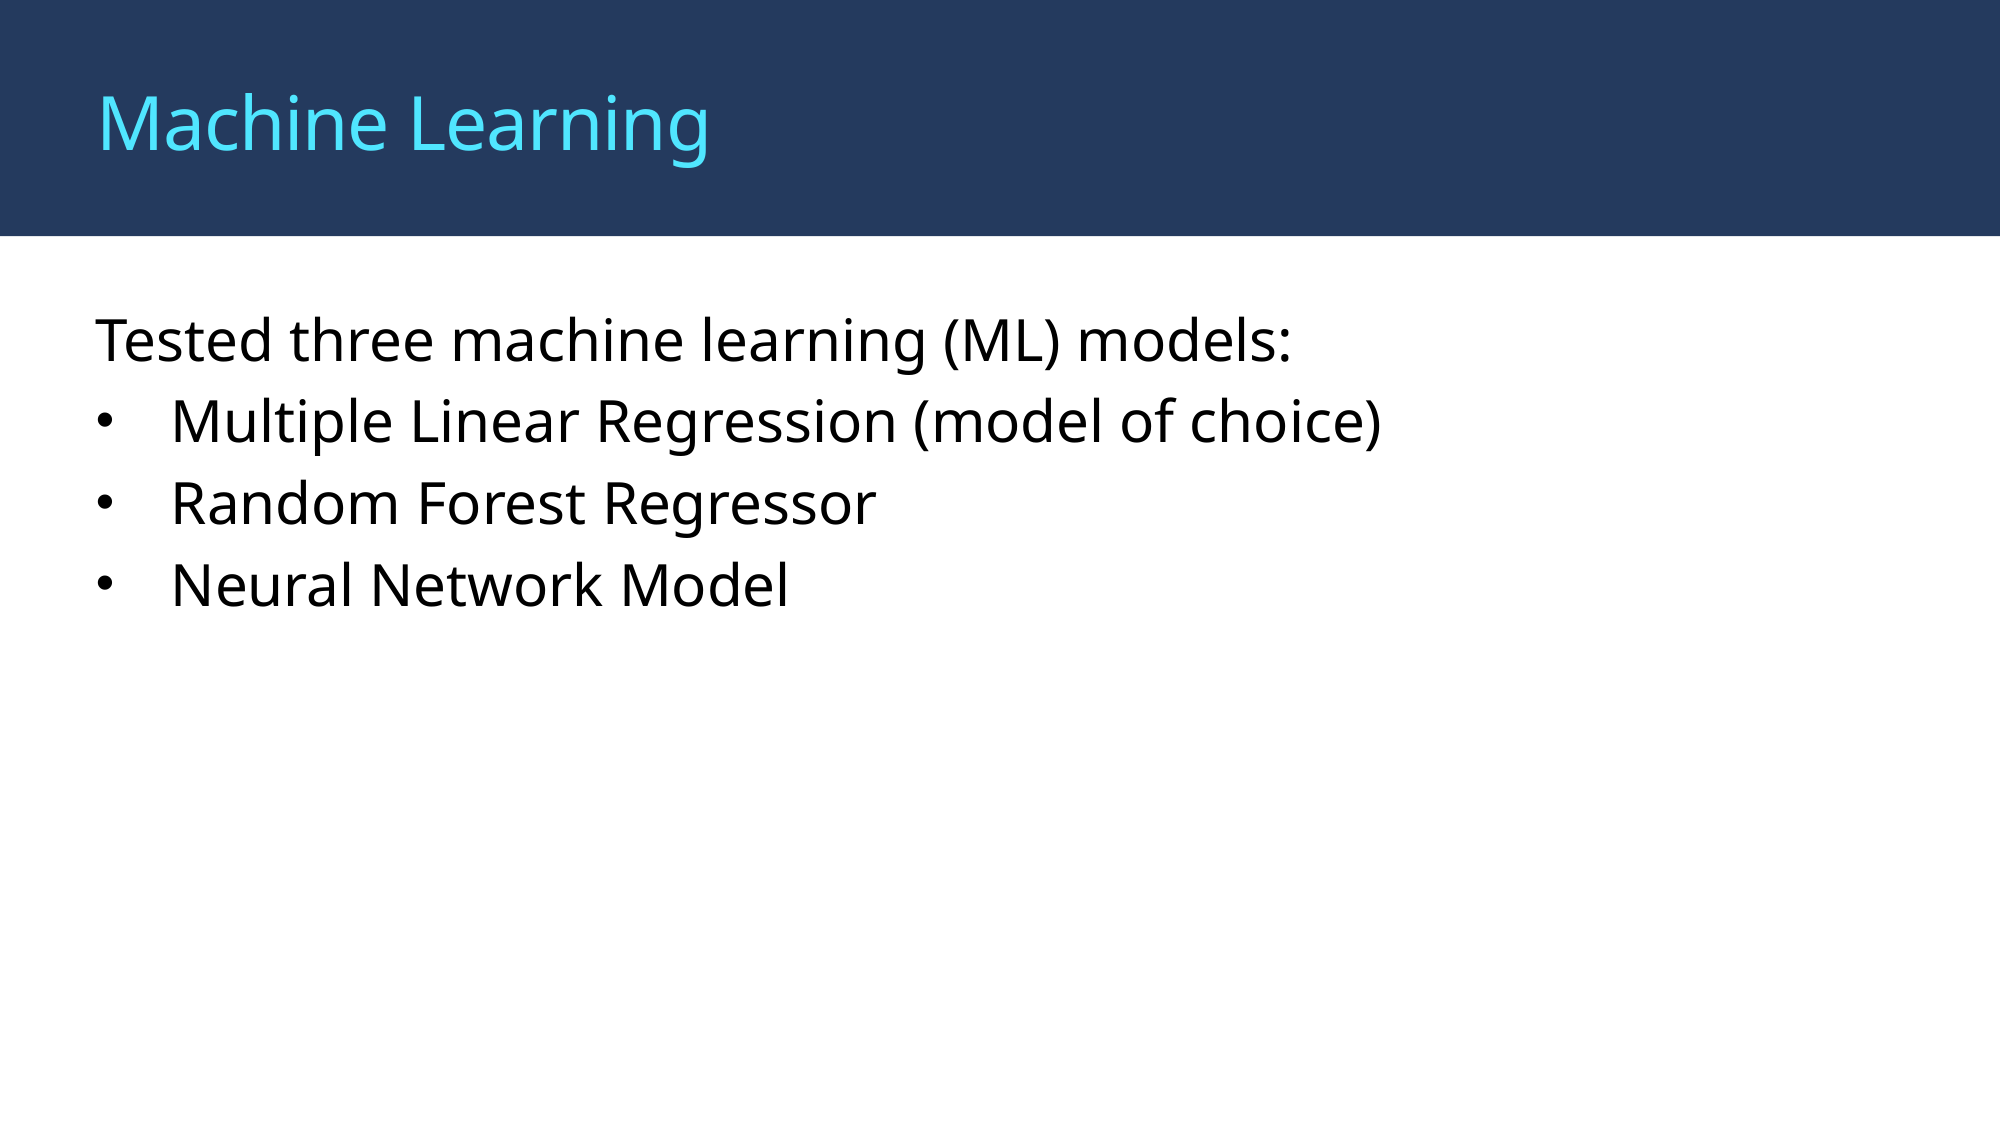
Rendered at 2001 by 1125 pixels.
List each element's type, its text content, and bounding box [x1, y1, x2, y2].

title Machine Learning [96, 75, 1904, 166]
list Tested three machine learning (ML) models: Multiple Linear Regression (model of choice) Random Forest Regressor Neural Network Model [95, 302, 1904, 628]
